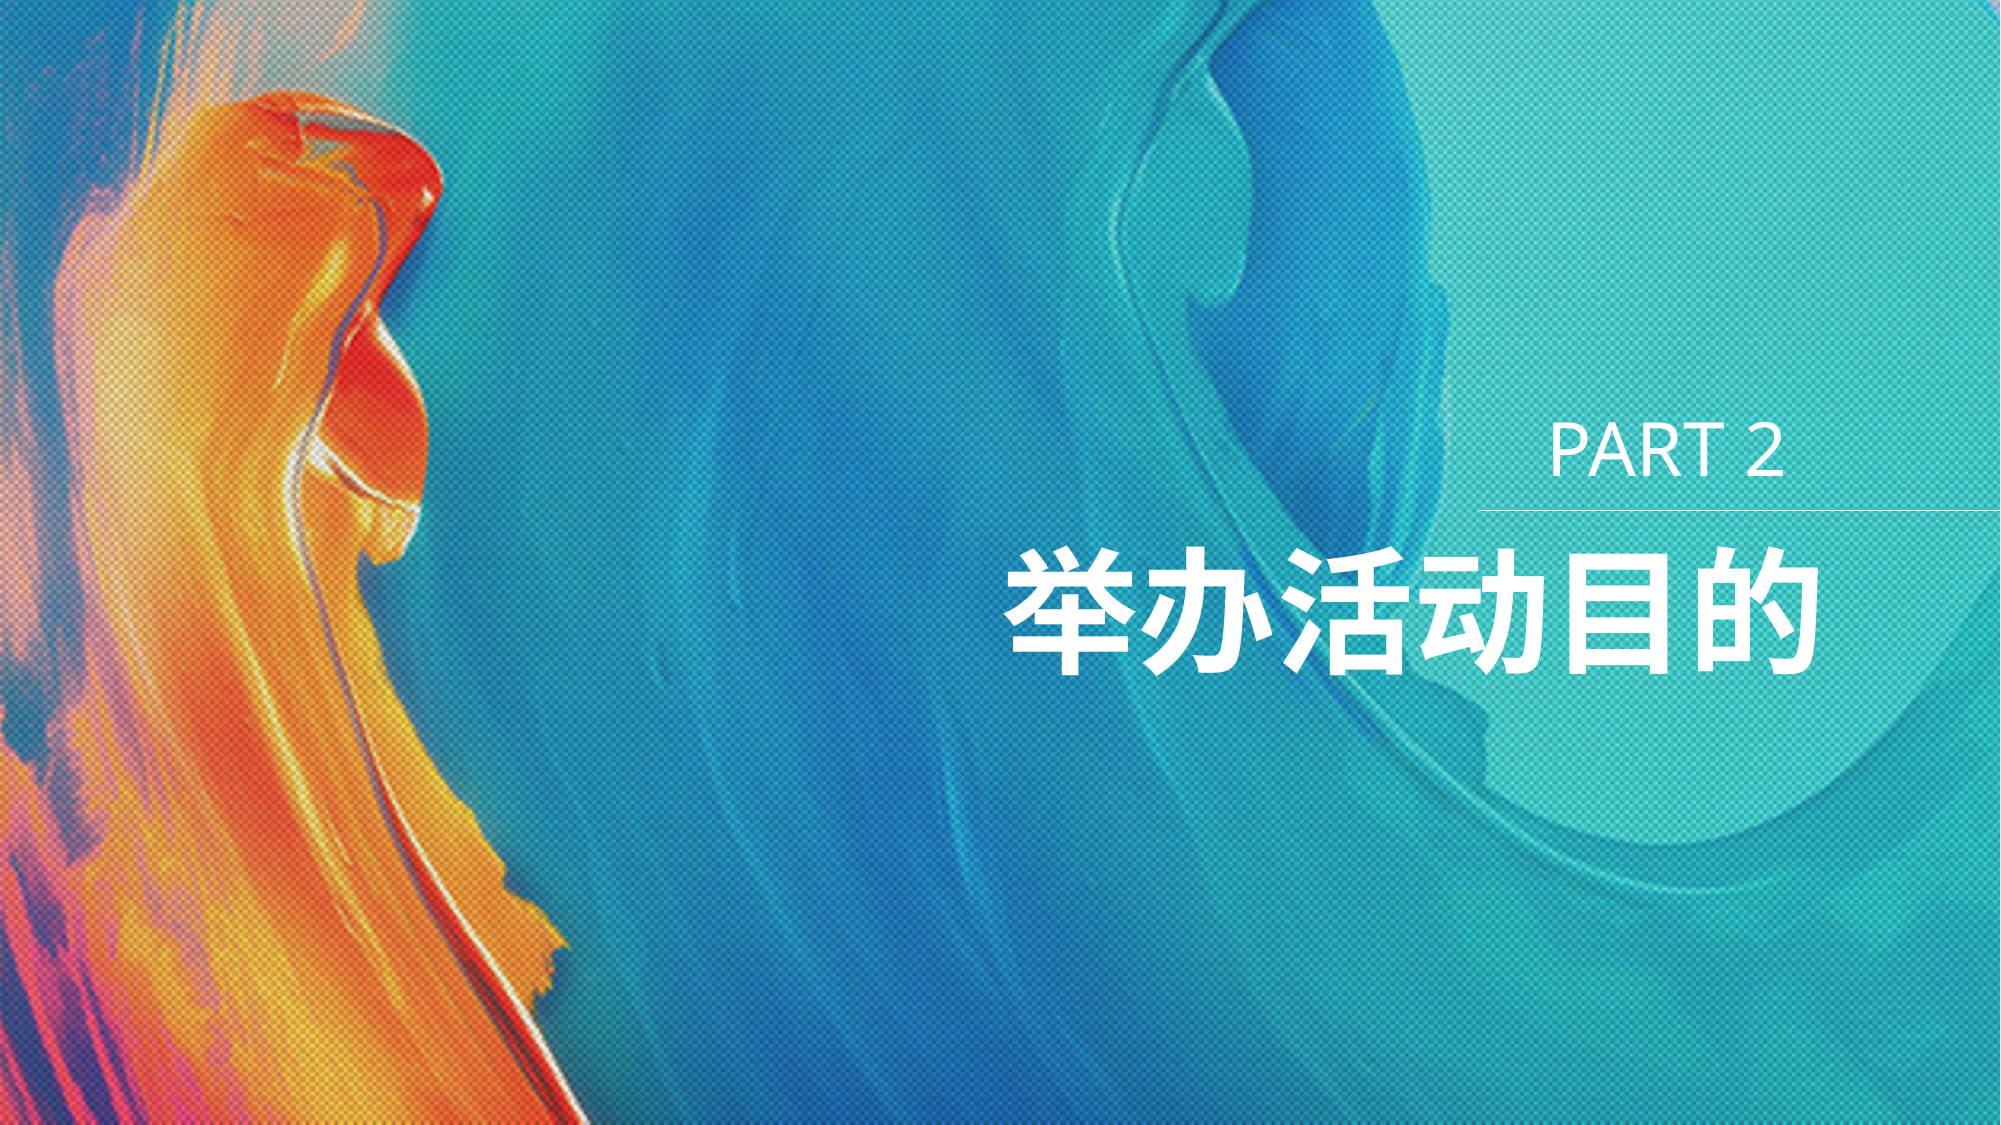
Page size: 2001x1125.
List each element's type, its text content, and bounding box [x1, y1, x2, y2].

text_box 举办活动目的 [986, 518, 1841, 699]
text_box PART 2 [1532, 393, 1803, 499]
picture [0, 0, 2001, 1125]
